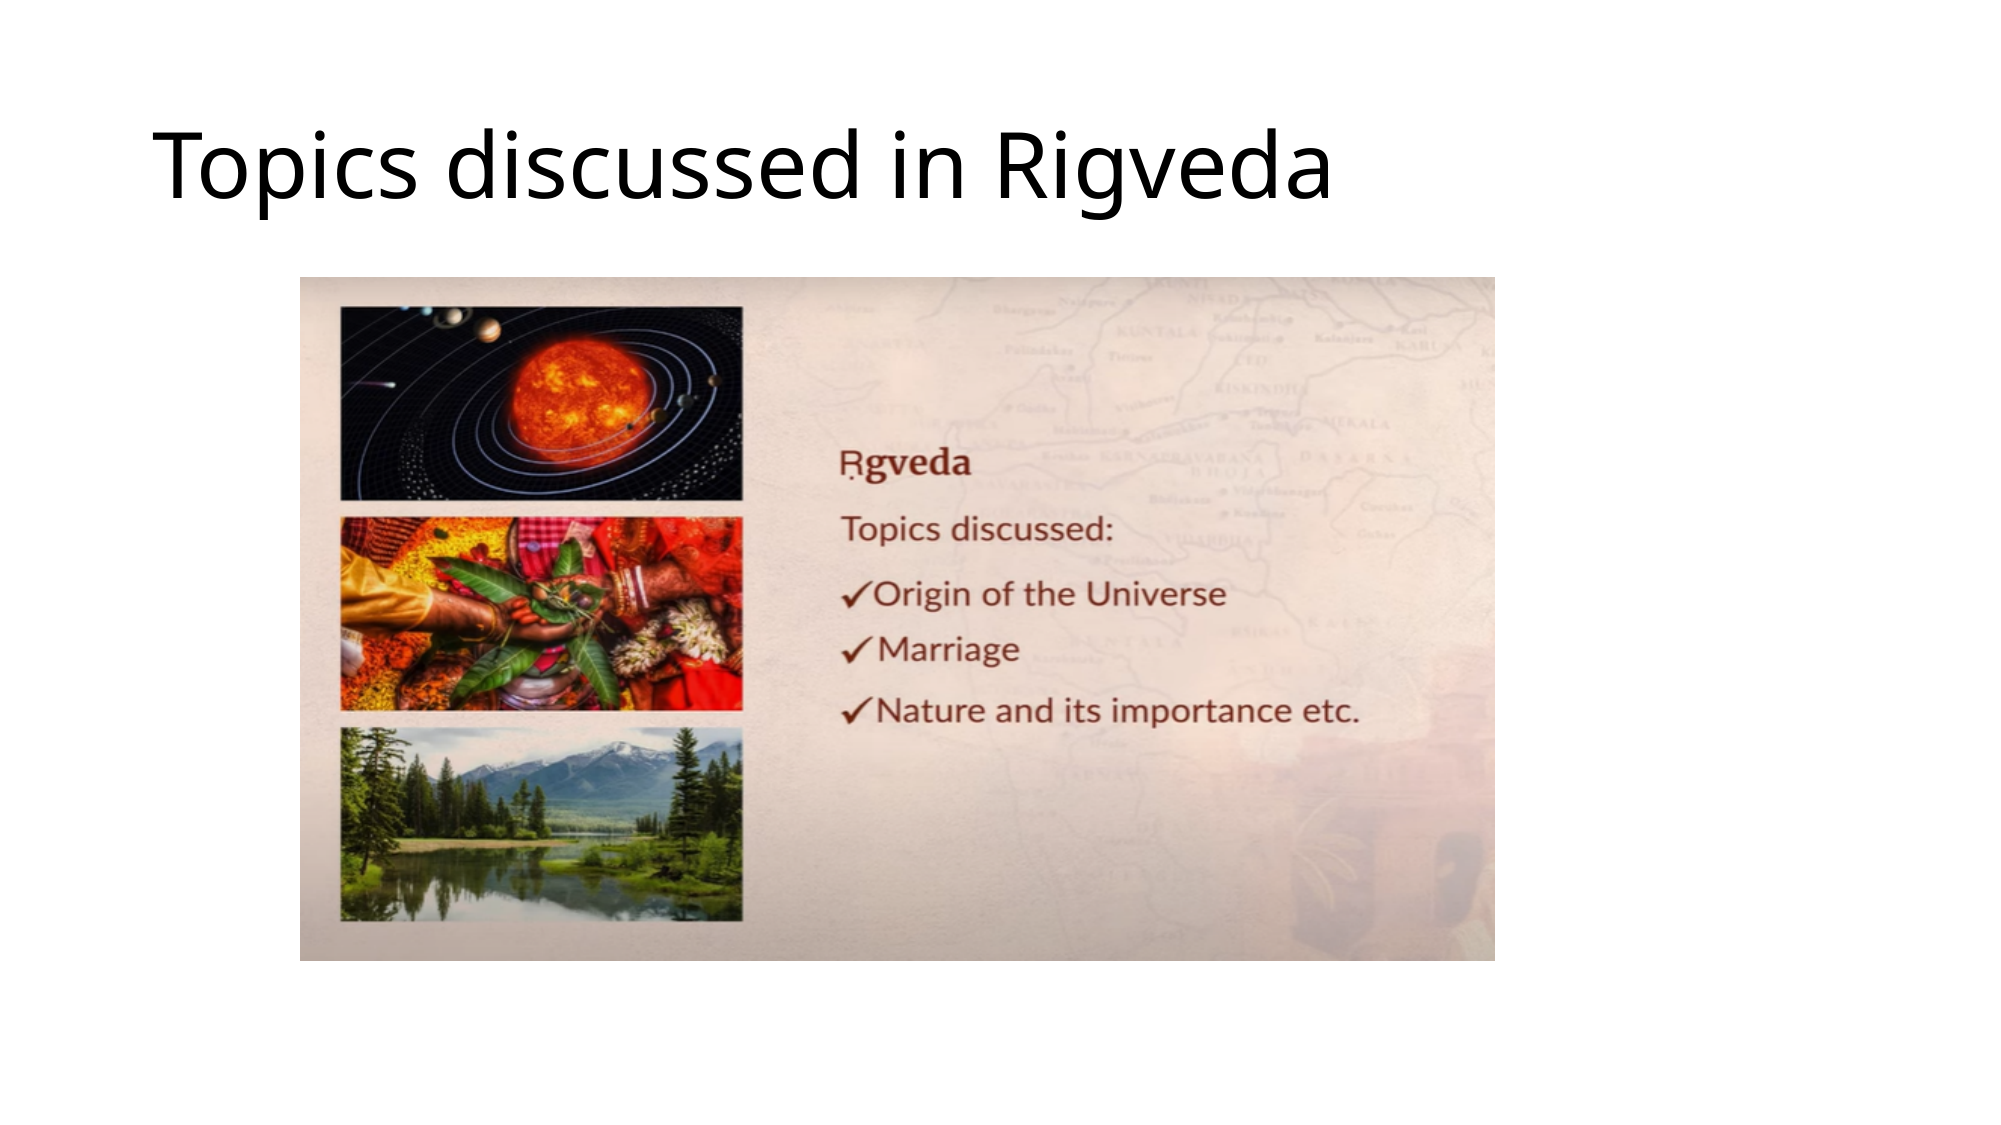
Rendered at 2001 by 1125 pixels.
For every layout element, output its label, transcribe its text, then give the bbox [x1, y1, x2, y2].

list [299, 277, 1495, 961]
title Topics discussed in Rigveda [137, 59, 1863, 278]
